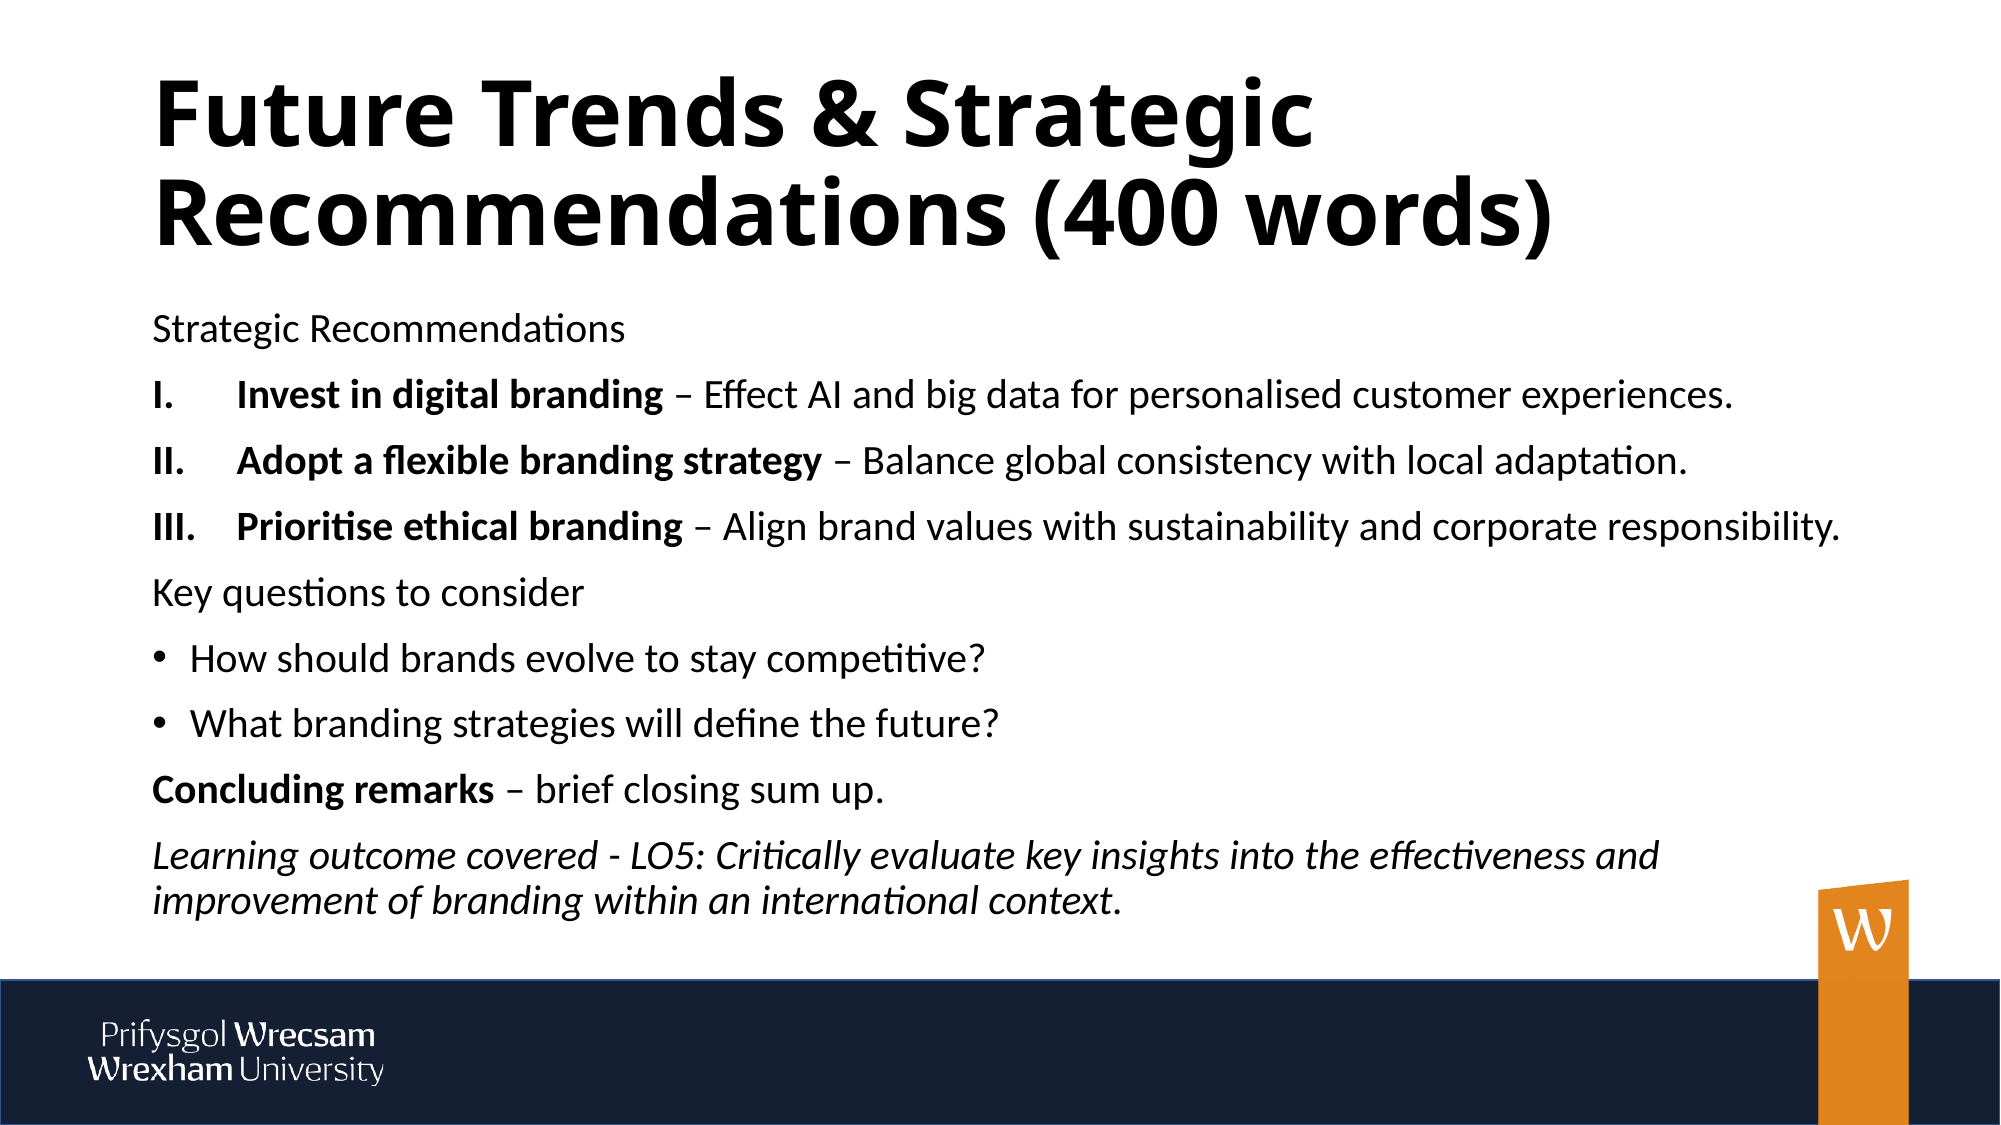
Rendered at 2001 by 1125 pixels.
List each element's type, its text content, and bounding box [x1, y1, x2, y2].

list Strategic Recommendations Invest in digital branding – Effect AI and big data for personalised customer experiences. Adopt a flexible branding strategy – Balance global consistency with local adaptation. Prioritise ethical branding – Align brand values with sustainability and corporate responsibility. Key questions to consider How should brands evolve to stay competitive? What branding strategies will define the future? Concluding remarks – brief closing sum up. Learning outcome covered - LO5: Critically evaluate key insights into the effectiveness and improvement of branding within an international context. [137, 299, 1863, 1014]
text_box [1909, 979, 2000, 1125]
picture [1818, 879, 1909, 1125]
picture [87, 1019, 384, 1086]
title Future Trends & Strategic Recommendations (400 words) [137, 59, 1863, 278]
text_box [0, 979, 1818, 1125]
